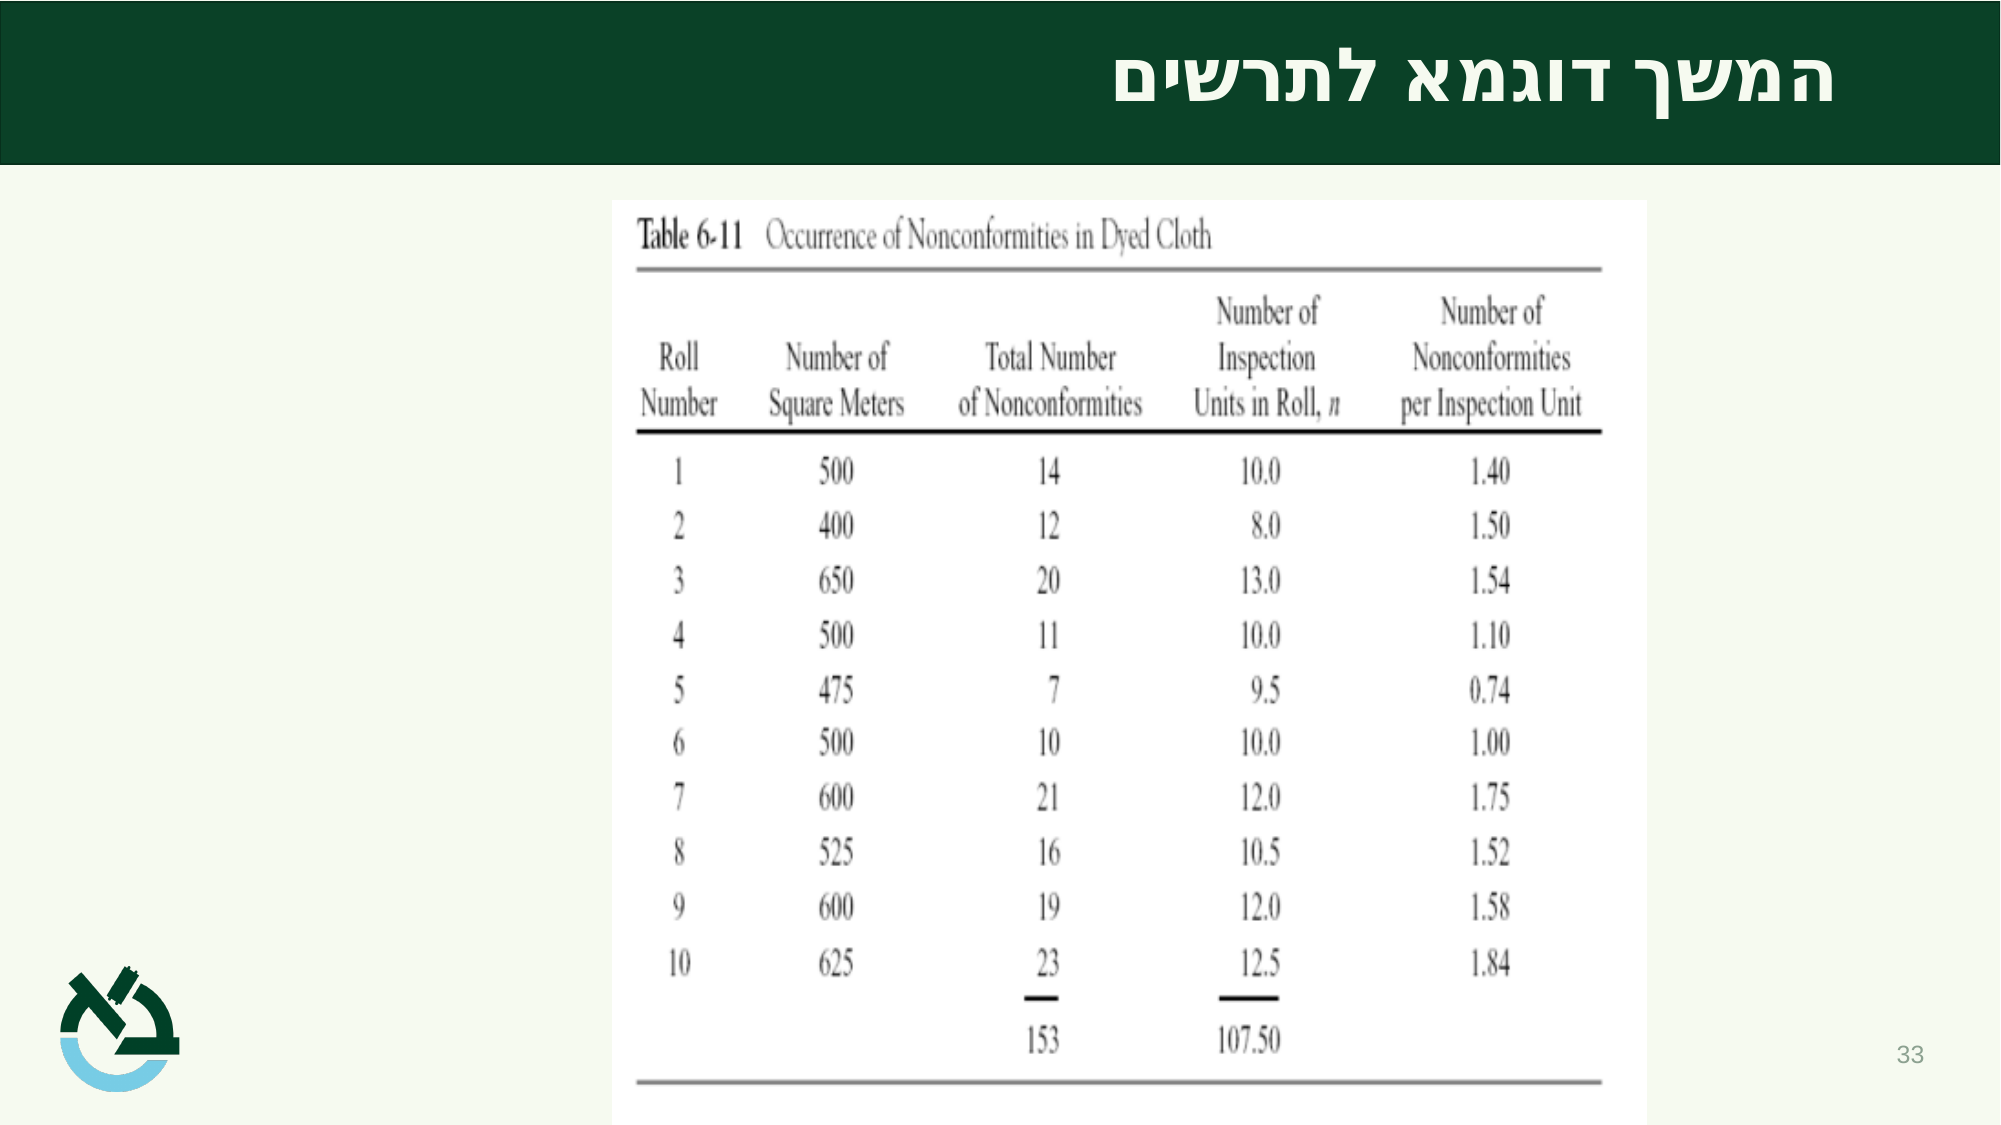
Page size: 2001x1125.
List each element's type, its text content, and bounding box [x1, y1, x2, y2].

picture [612, 200, 1647, 1125]
slide_number 33 [1861, 1023, 1940, 1084]
